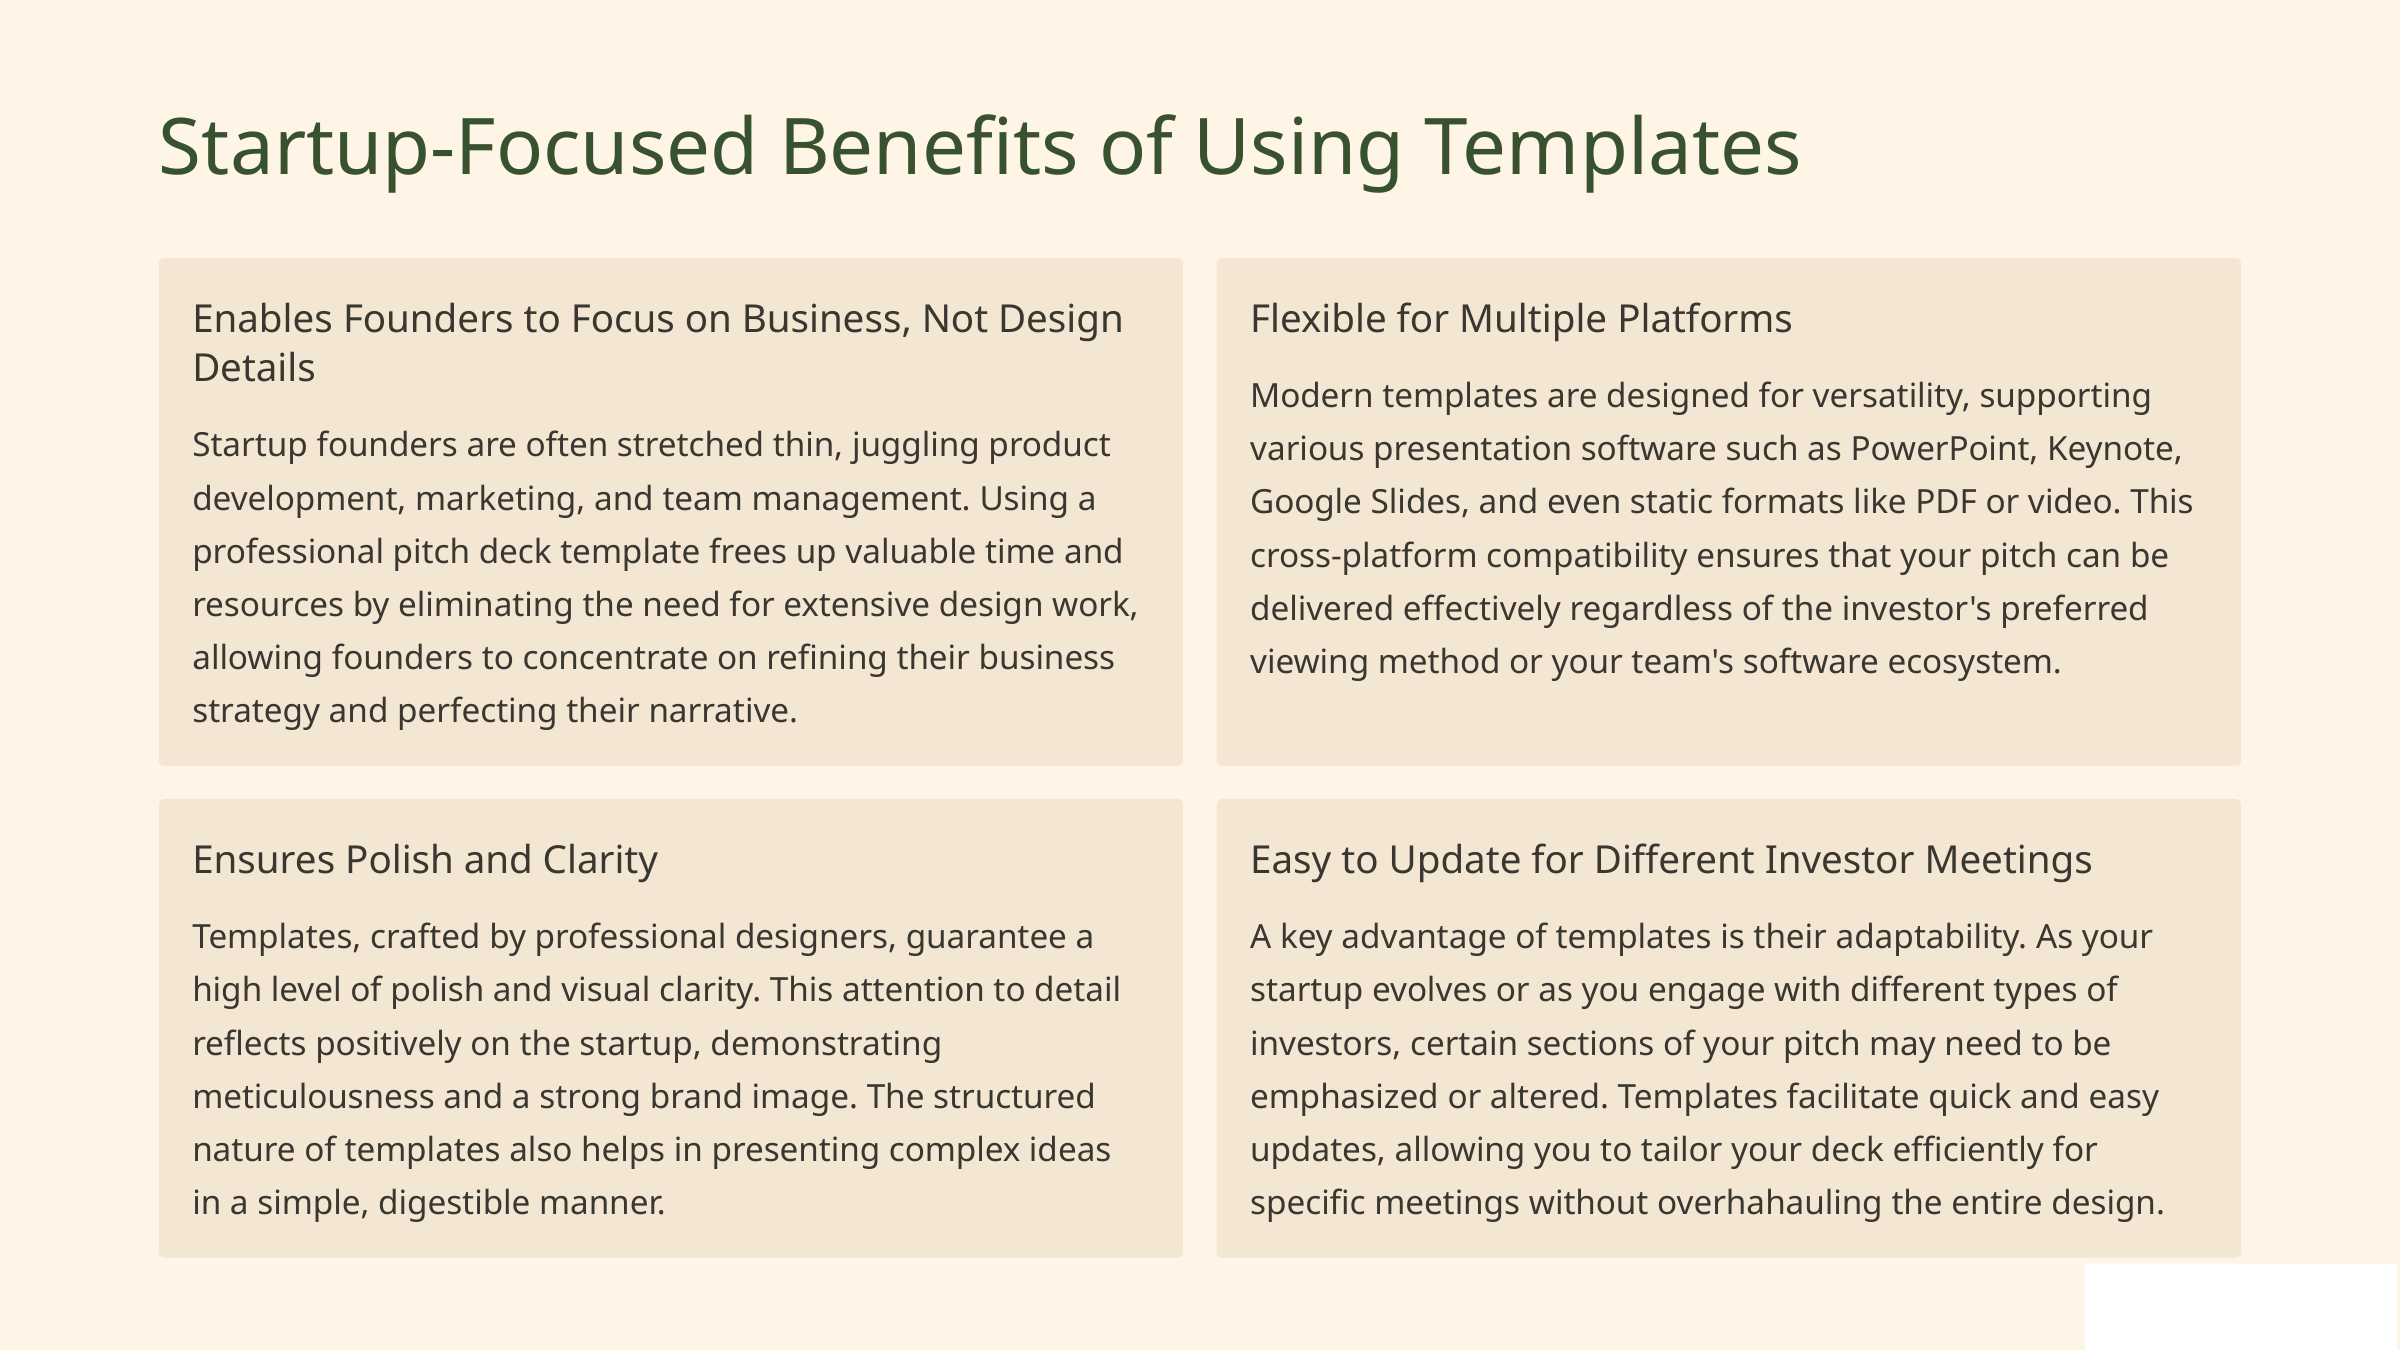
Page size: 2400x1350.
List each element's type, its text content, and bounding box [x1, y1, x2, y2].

text_box Modern templates are designed for versatility, supporting various presentation software such as PowerPoint, Keynote, Google Slides, and even static formats like PDF or video. This cross-platform compatibility ensures that your pitch can be delivered effectively regardless of the investor's preferred viewing method or your team's software ecosystem. [1250, 361, 2208, 683]
text_box Ensures Polish and Clarity [192, 832, 672, 882]
text_box Startup-Focused Benefits of Using Templates [158, 92, 1820, 191]
text_box [1216, 799, 2242, 1258]
text_box A key advantage of templates is their adaptability. As your startup evolves or as you engage with different types of investors, certain sections of your pitch may need to be emphasized or altered. Templates facilitate quick and easy updates, allowing you to tailor your deck efficiently for specific meetings without overhahauling the entire design. [1250, 902, 2208, 1225]
text_box Flexible for Multiple Platforms [1250, 291, 1805, 341]
text_box Templates, crafted by professional designers, guarantee a high level of polish and visual clarity. This attention to detail reflects positively on the startup, demonstrating meticulousness and a strong brand image. The structured nature of templates also helps in presenting complex ideas in a simple, digestible manner. [192, 902, 1150, 1171]
text_box Enables Founders to Focus on Business, Not Design Details [192, 291, 1150, 391]
text_box [1216, 258, 2242, 766]
text_box [158, 799, 1184, 1258]
text_box Easy to Update for Different Investor Meetings [1250, 832, 2107, 882]
text_box [158, 258, 1184, 766]
text_box Startup founders are often stretched thin, juggling product development, marketing, and team management. Using a professional pitch deck template frees up valuable time and resources by eliminating the need for extensive design work, allowing founders to concentrate on refining their business strategy and perfecting their narrative. [192, 410, 1150, 733]
text_box [2084, 1263, 2398, 1350]
